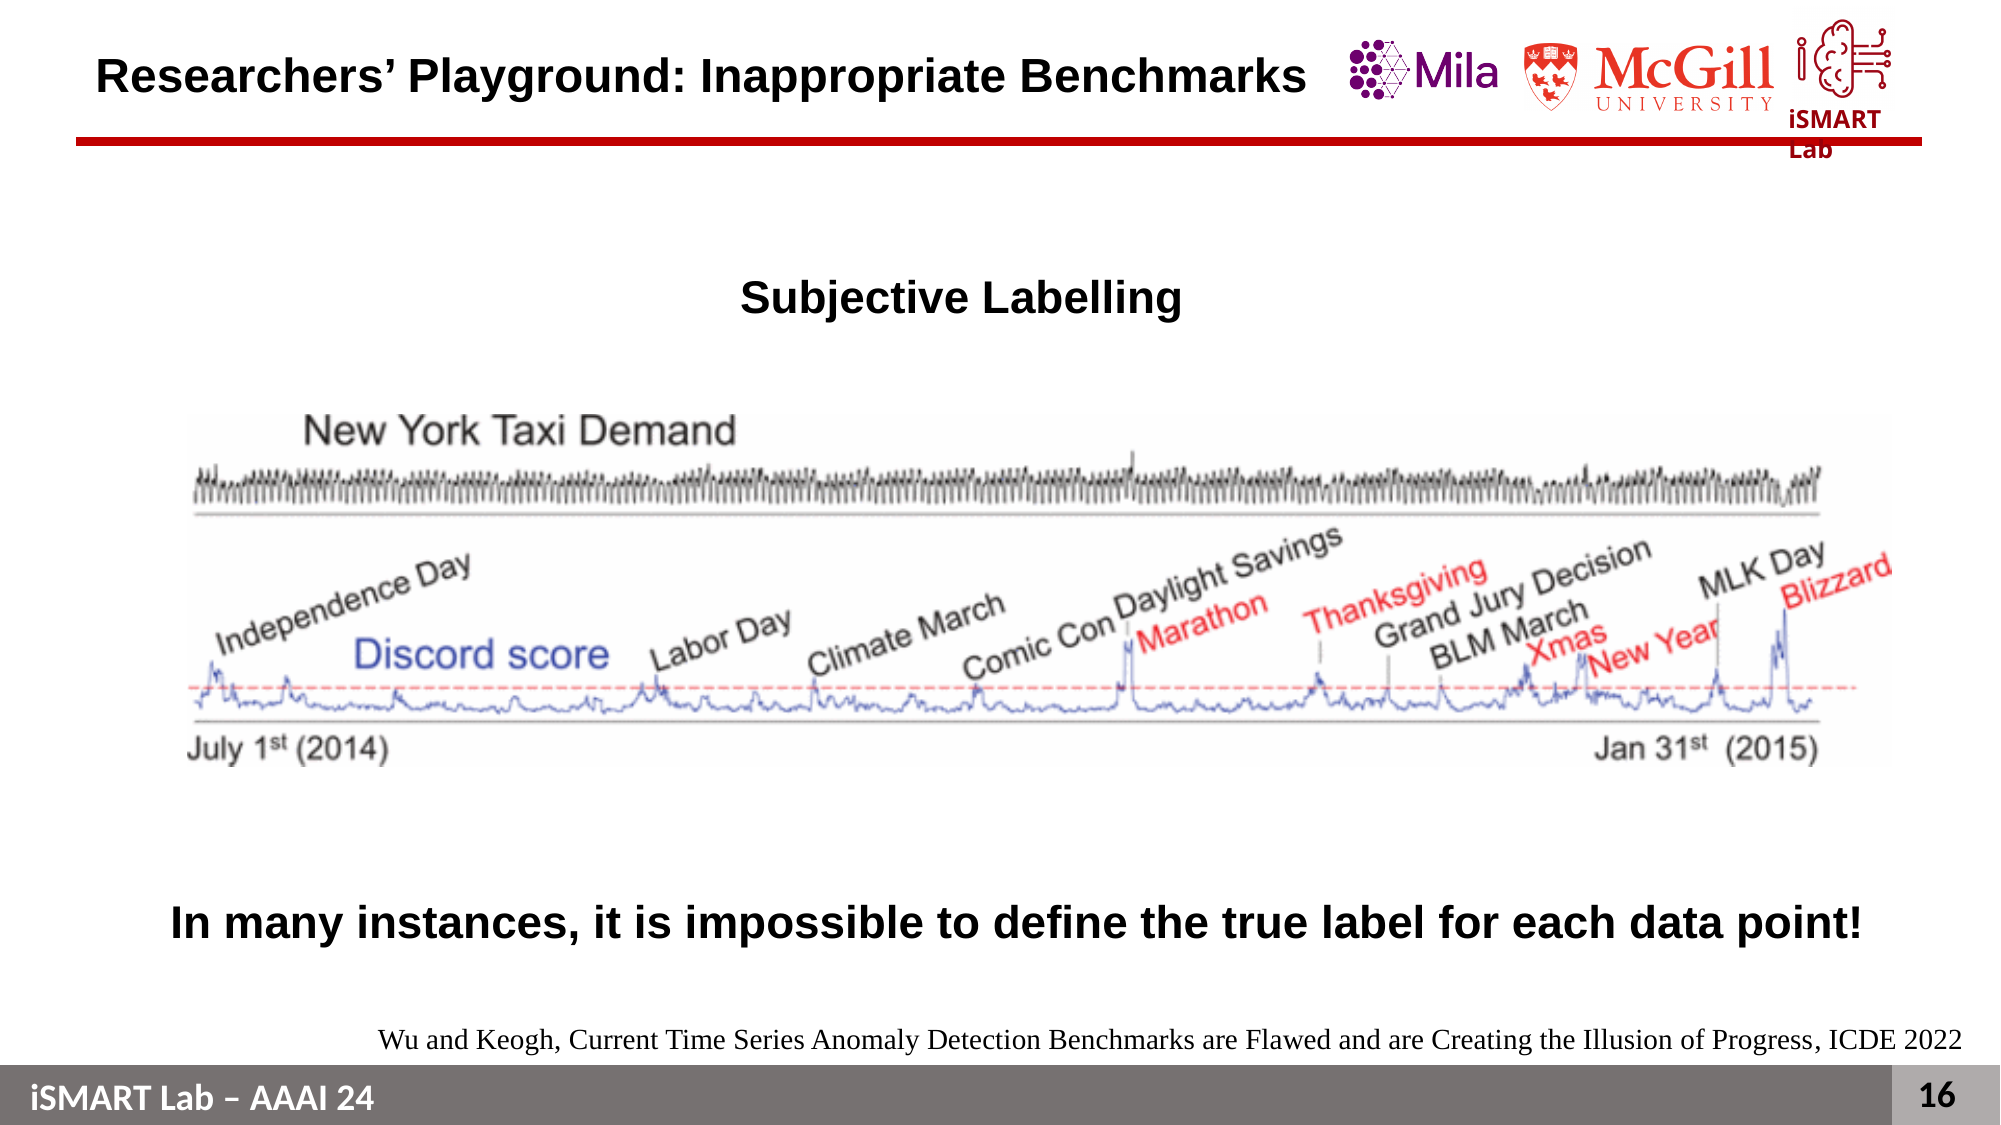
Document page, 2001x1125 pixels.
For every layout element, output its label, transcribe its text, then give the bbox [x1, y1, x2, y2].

title Researchers’ Playground: Inappropriate Benchmarks [80, 34, 1335, 121]
text_box In many instances, it is impossible to define the true label for each data point! [140, 830, 1895, 956]
text_box Subjective Labelling [131, 204, 1793, 330]
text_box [1335, 6, 1946, 135]
picture [187, 414, 1892, 767]
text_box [0, 1062, 2000, 1125]
text_box Wu and Keogh, Current Time Series Anomaly Detection Benchmarks are Flawed and are Creating the Illusion of Progress, ICDE 2022 [362, 1012, 2000, 1062]
